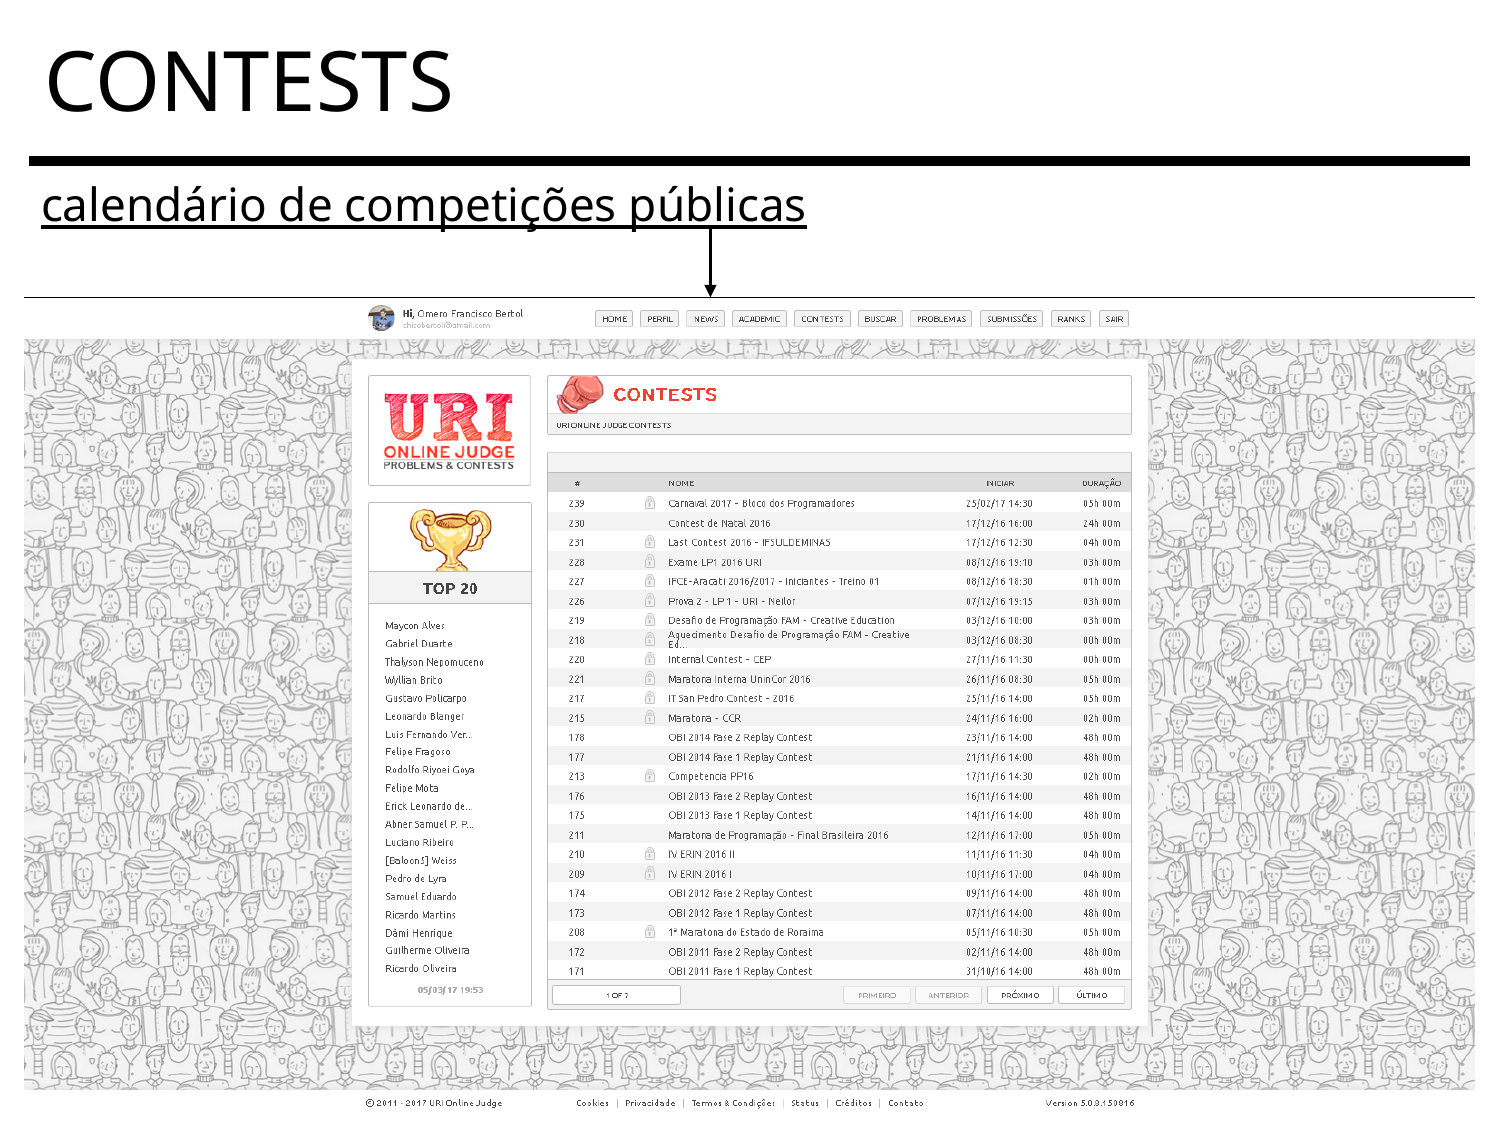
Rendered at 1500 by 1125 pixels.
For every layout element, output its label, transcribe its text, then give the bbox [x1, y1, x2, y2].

text_box calendário de competições públicas [26, 168, 1471, 269]
title CONTESTS [29, 7, 1483, 149]
picture [24, 297, 1476, 1114]
